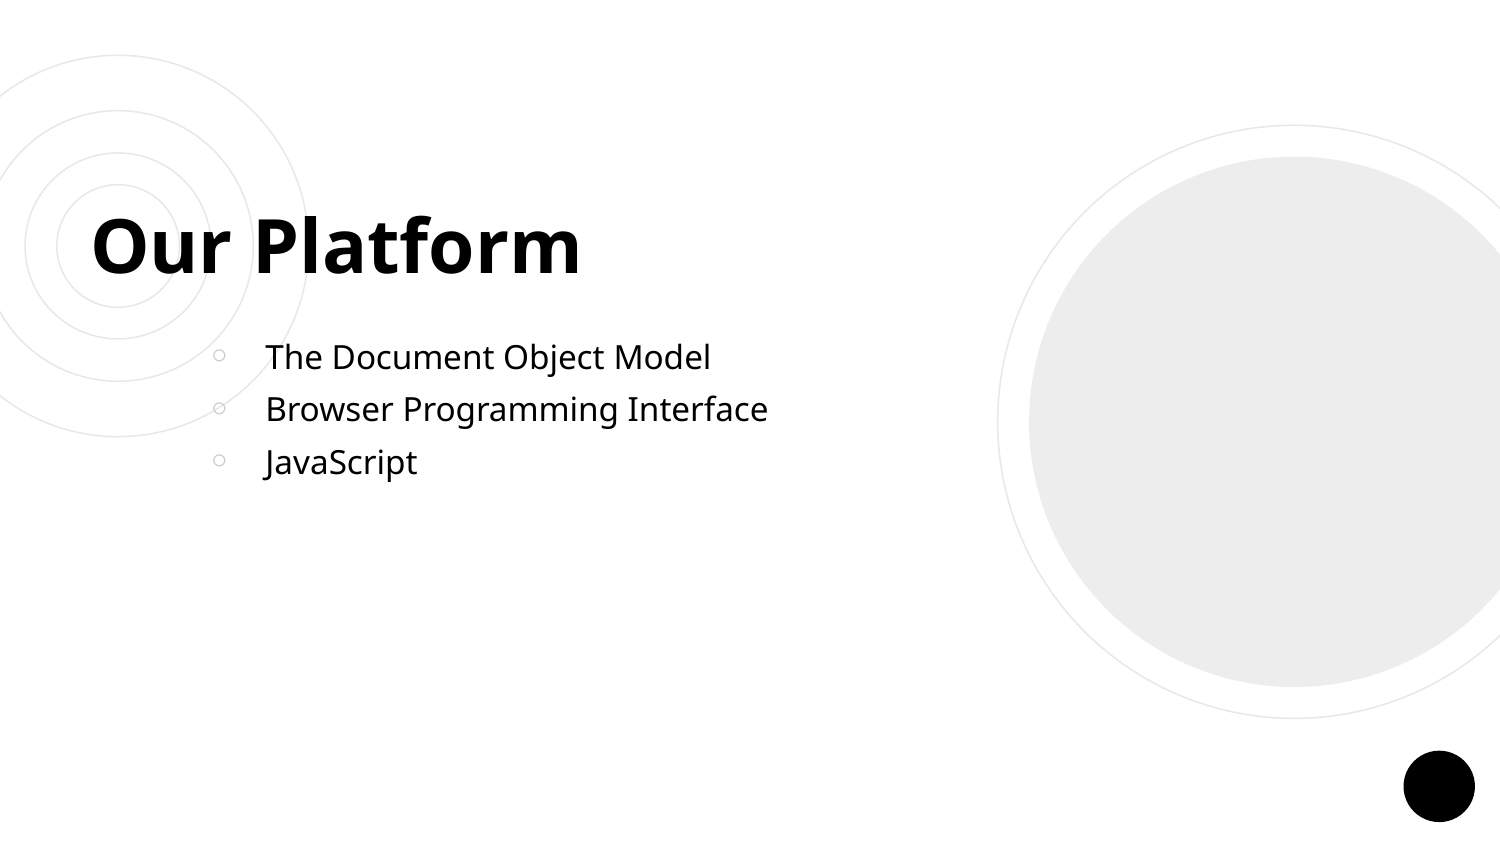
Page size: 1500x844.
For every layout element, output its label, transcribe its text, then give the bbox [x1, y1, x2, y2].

list The Document Object Model Browser Programming Interface JavaScript [175, 321, 932, 751]
title Our Platform [75, 191, 932, 304]
